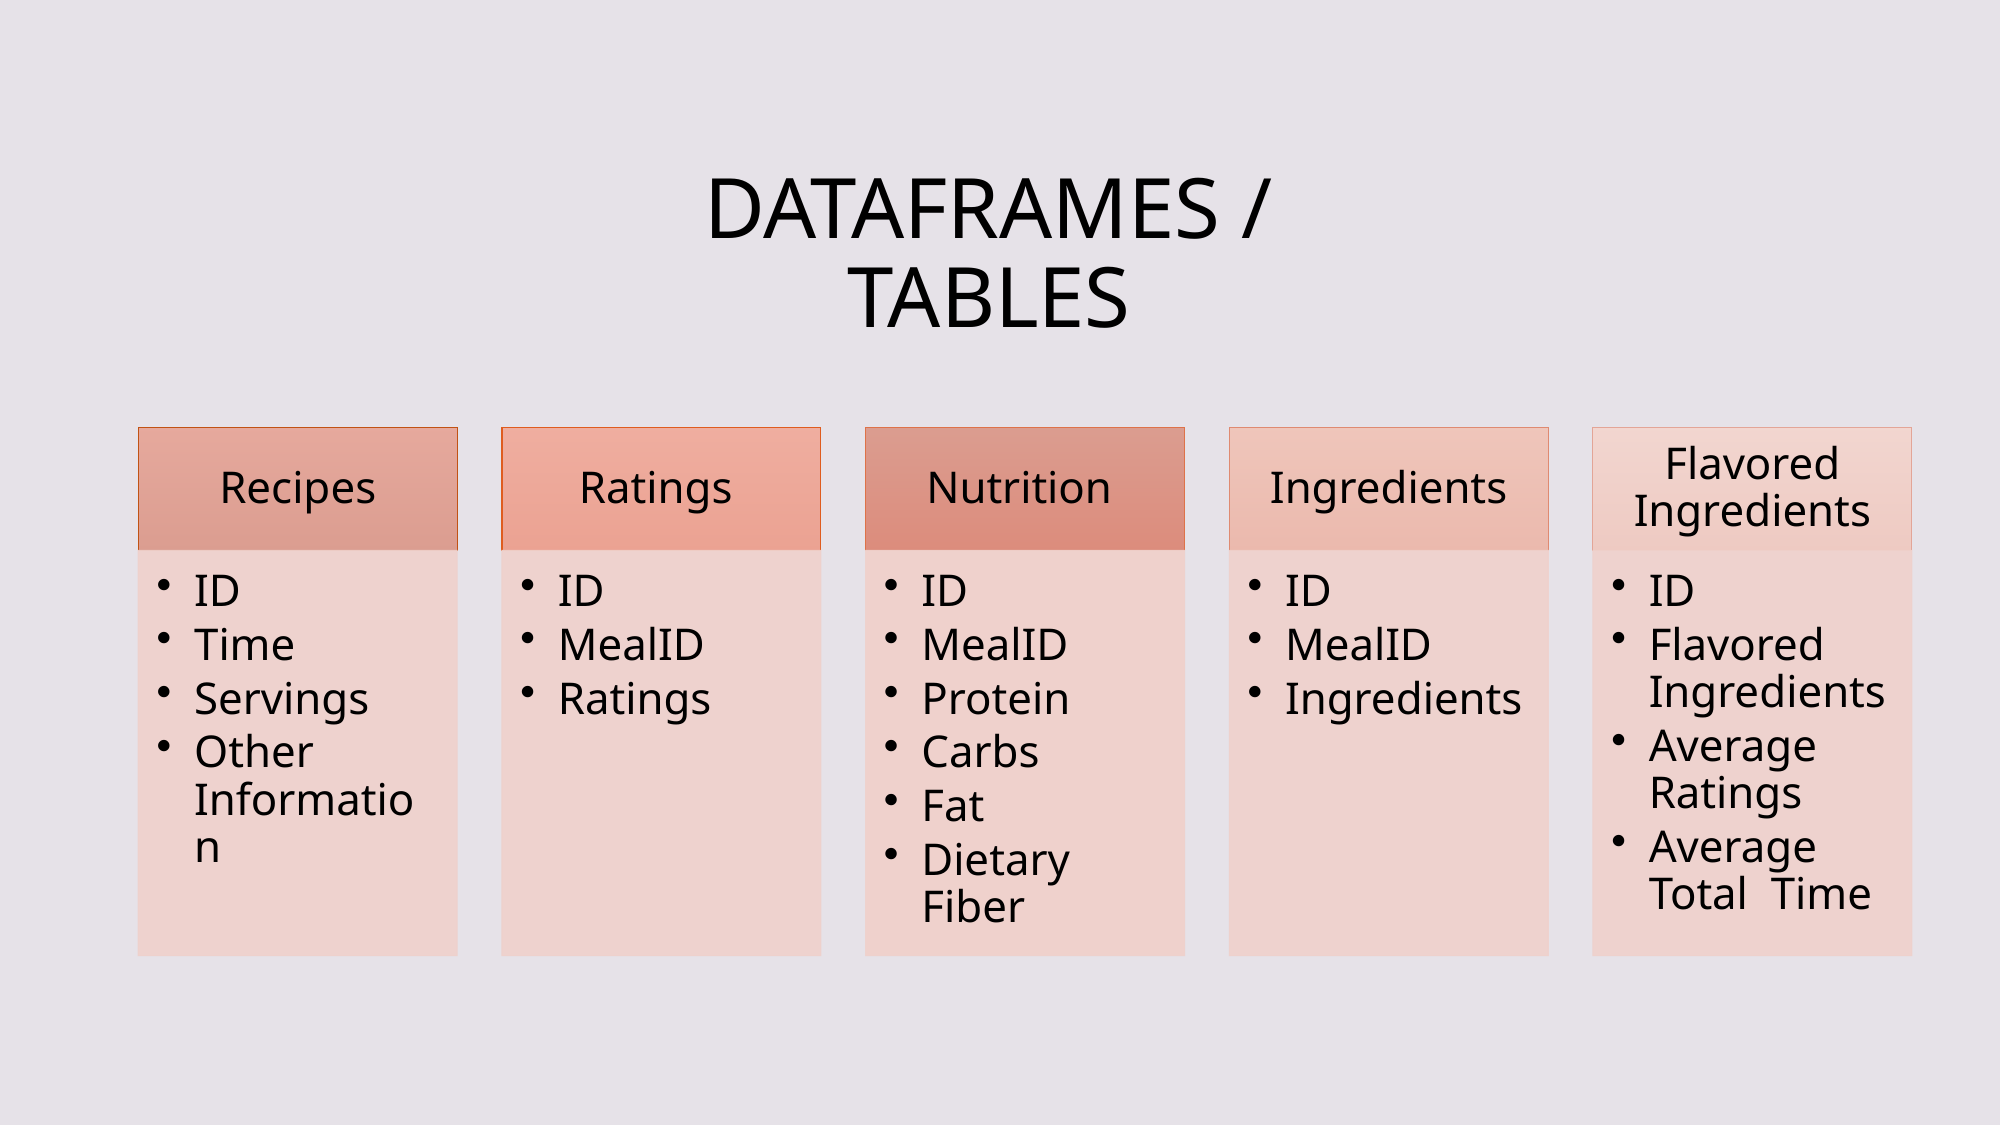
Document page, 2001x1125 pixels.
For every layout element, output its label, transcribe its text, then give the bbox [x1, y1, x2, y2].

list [137, 353, 1913, 1029]
title DATAFRAMES / TABLES [137, 142, 1863, 353]
